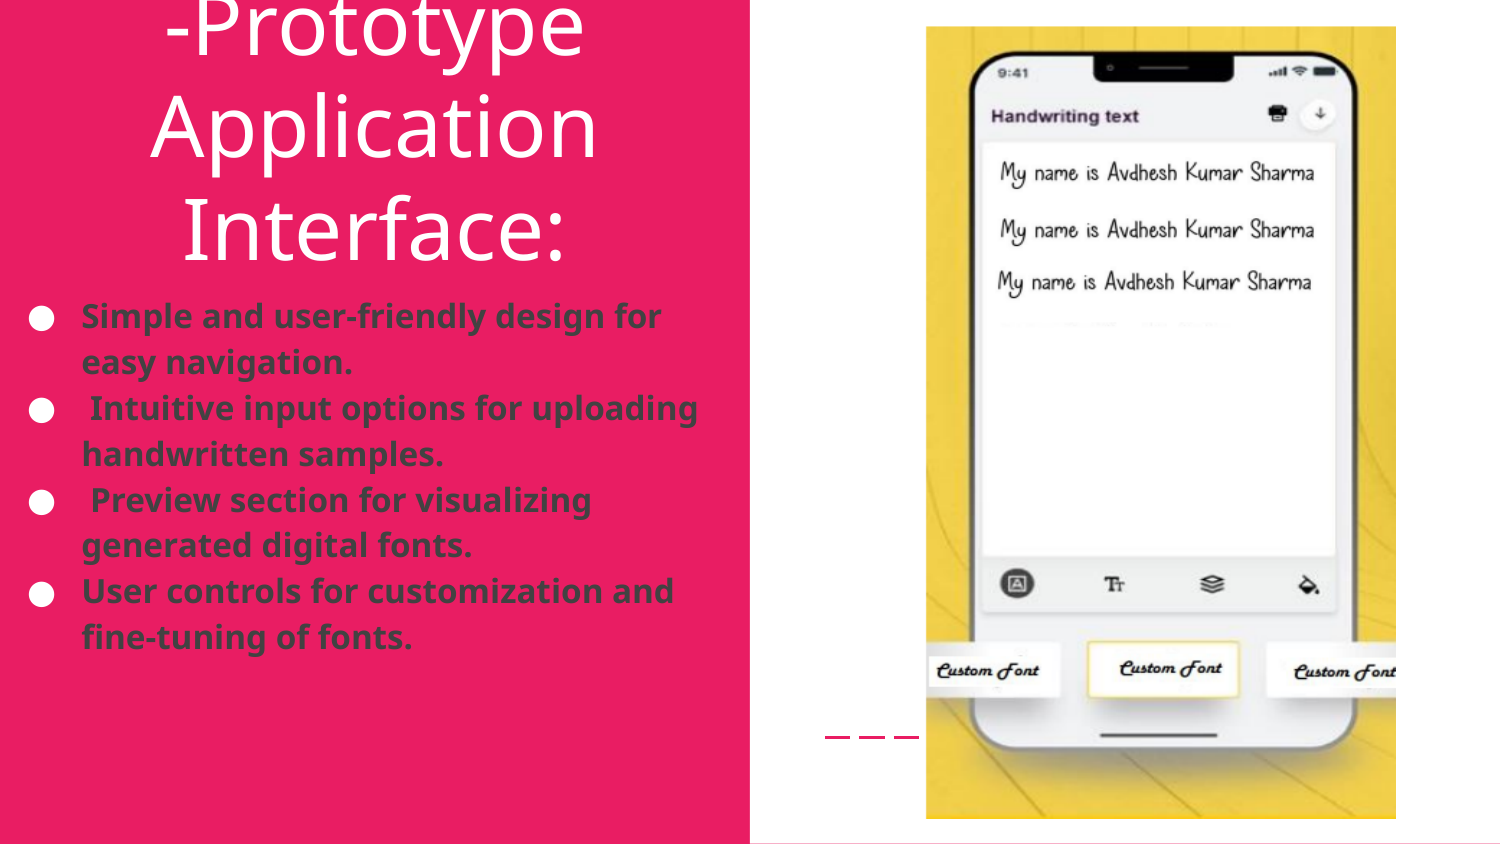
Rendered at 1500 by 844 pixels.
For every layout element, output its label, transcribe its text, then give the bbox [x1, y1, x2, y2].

title -Prototype Application Interface: [0, 0, 796, 248]
list Simple and user-friendly design for easy navigation. Intuitive input options for uploading handwritten samples. Preview section for visualizing generated digital fonts. User controls for customization and fine-tuning of fonts. [0, 169, 742, 776]
picture [922, 24, 1396, 819]
